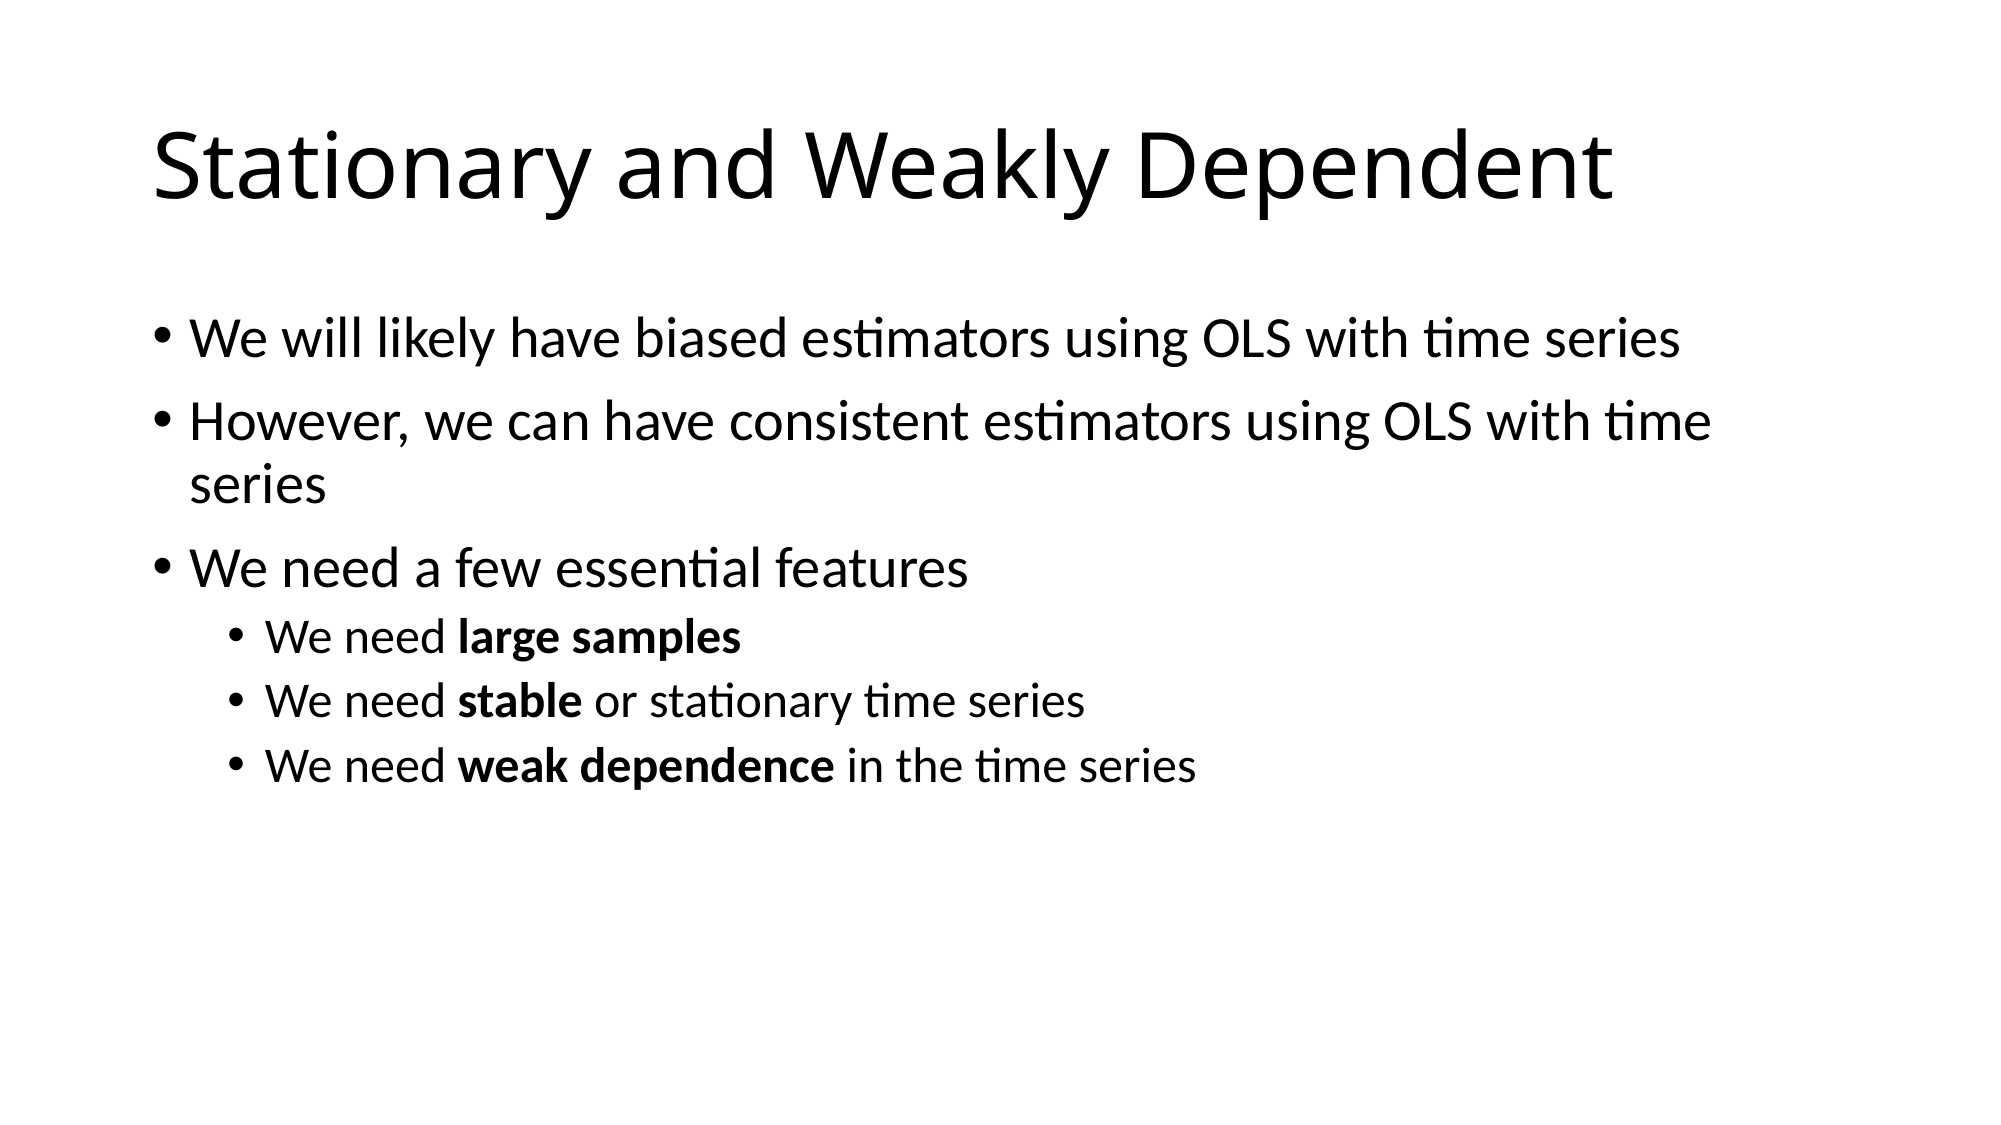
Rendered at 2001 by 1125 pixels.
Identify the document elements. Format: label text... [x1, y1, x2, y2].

list We will likely have biased estimators using OLS with time series However, we can have consistent estimators using OLS with time series We need a few essential features We need large samples We need stable or stationary time series We need weak dependence in the time series [137, 299, 1863, 1014]
title Stationary and Weakly Dependent [137, 59, 1863, 278]
